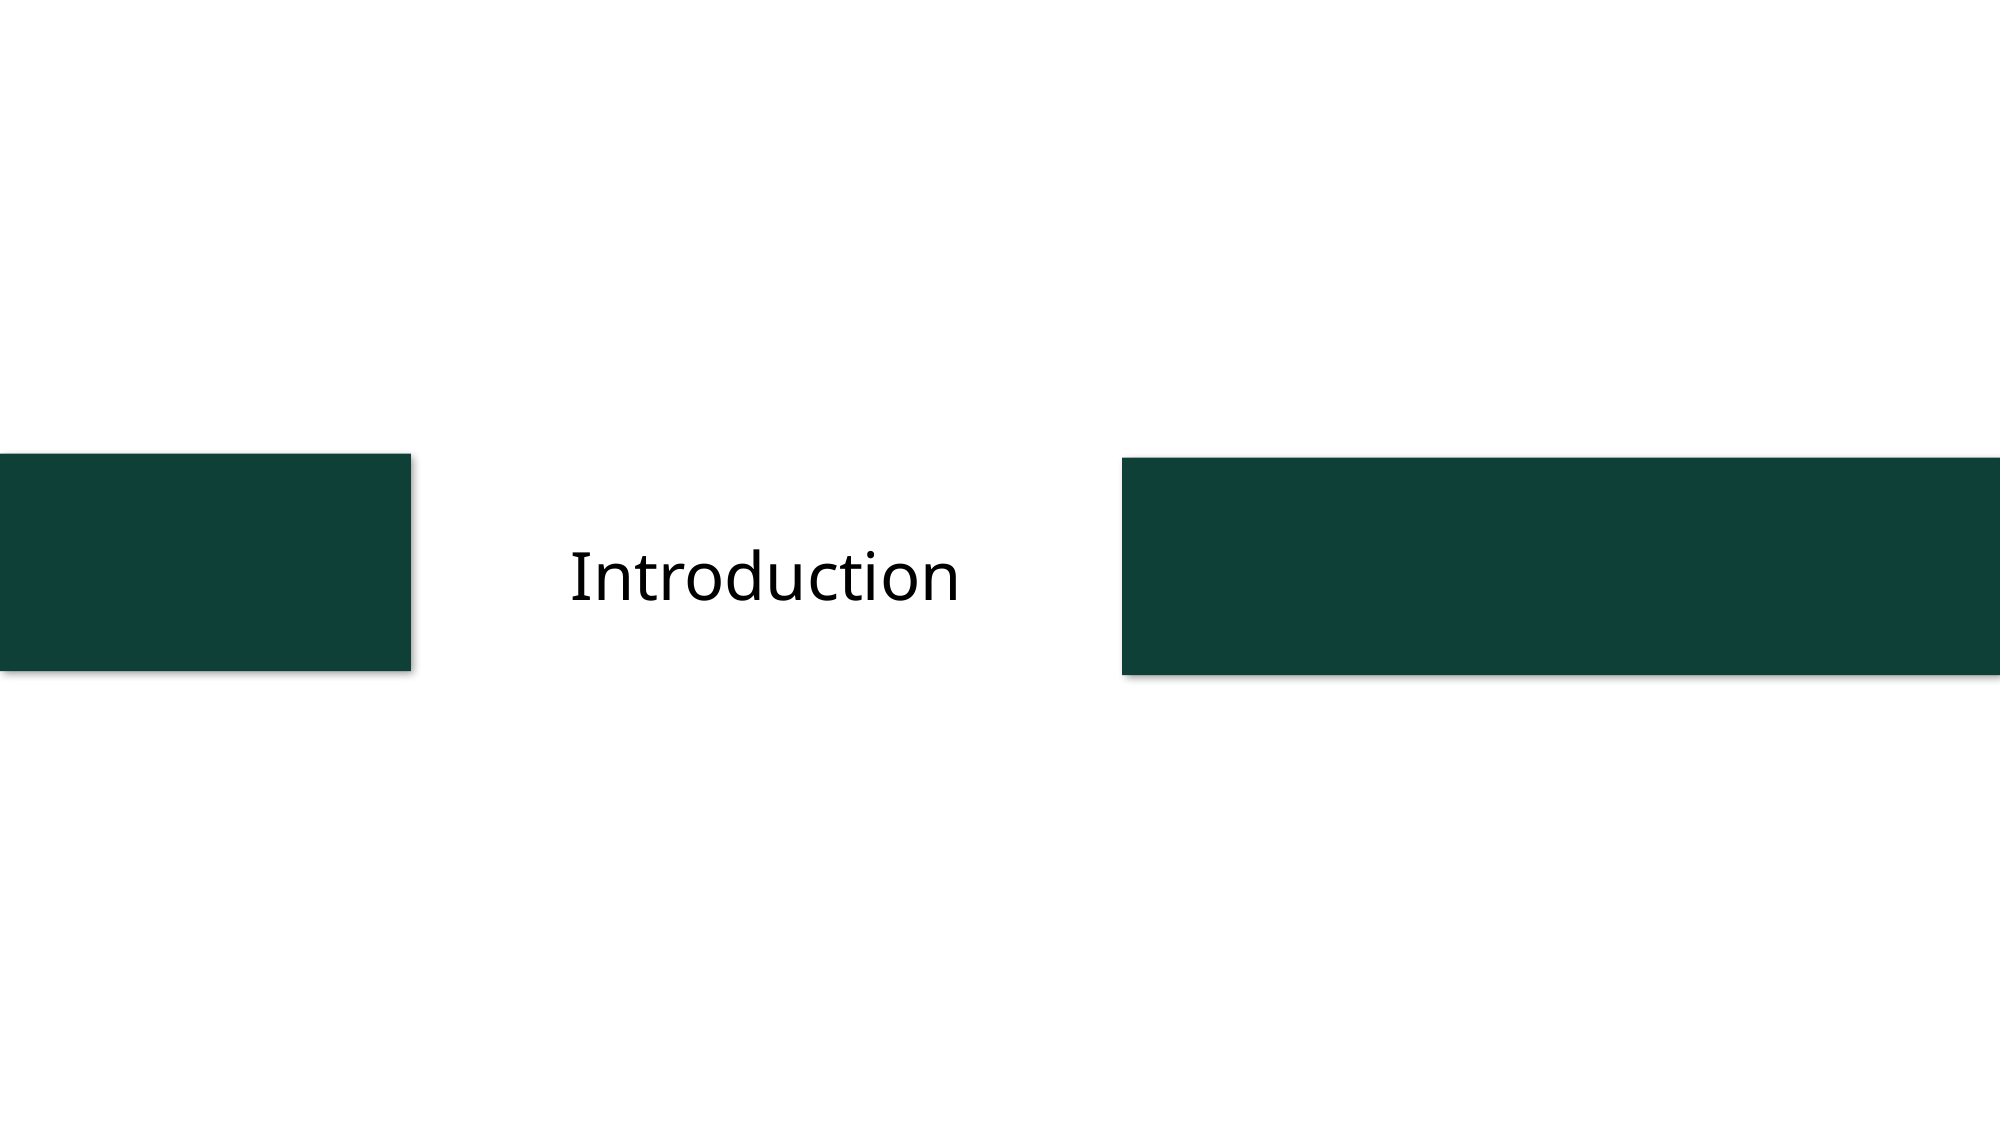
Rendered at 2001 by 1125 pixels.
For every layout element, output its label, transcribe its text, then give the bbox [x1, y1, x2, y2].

text_box [0, 452, 412, 673]
text_box Introduction [422, 502, 1119, 622]
text_box [1120, 456, 2000, 677]
